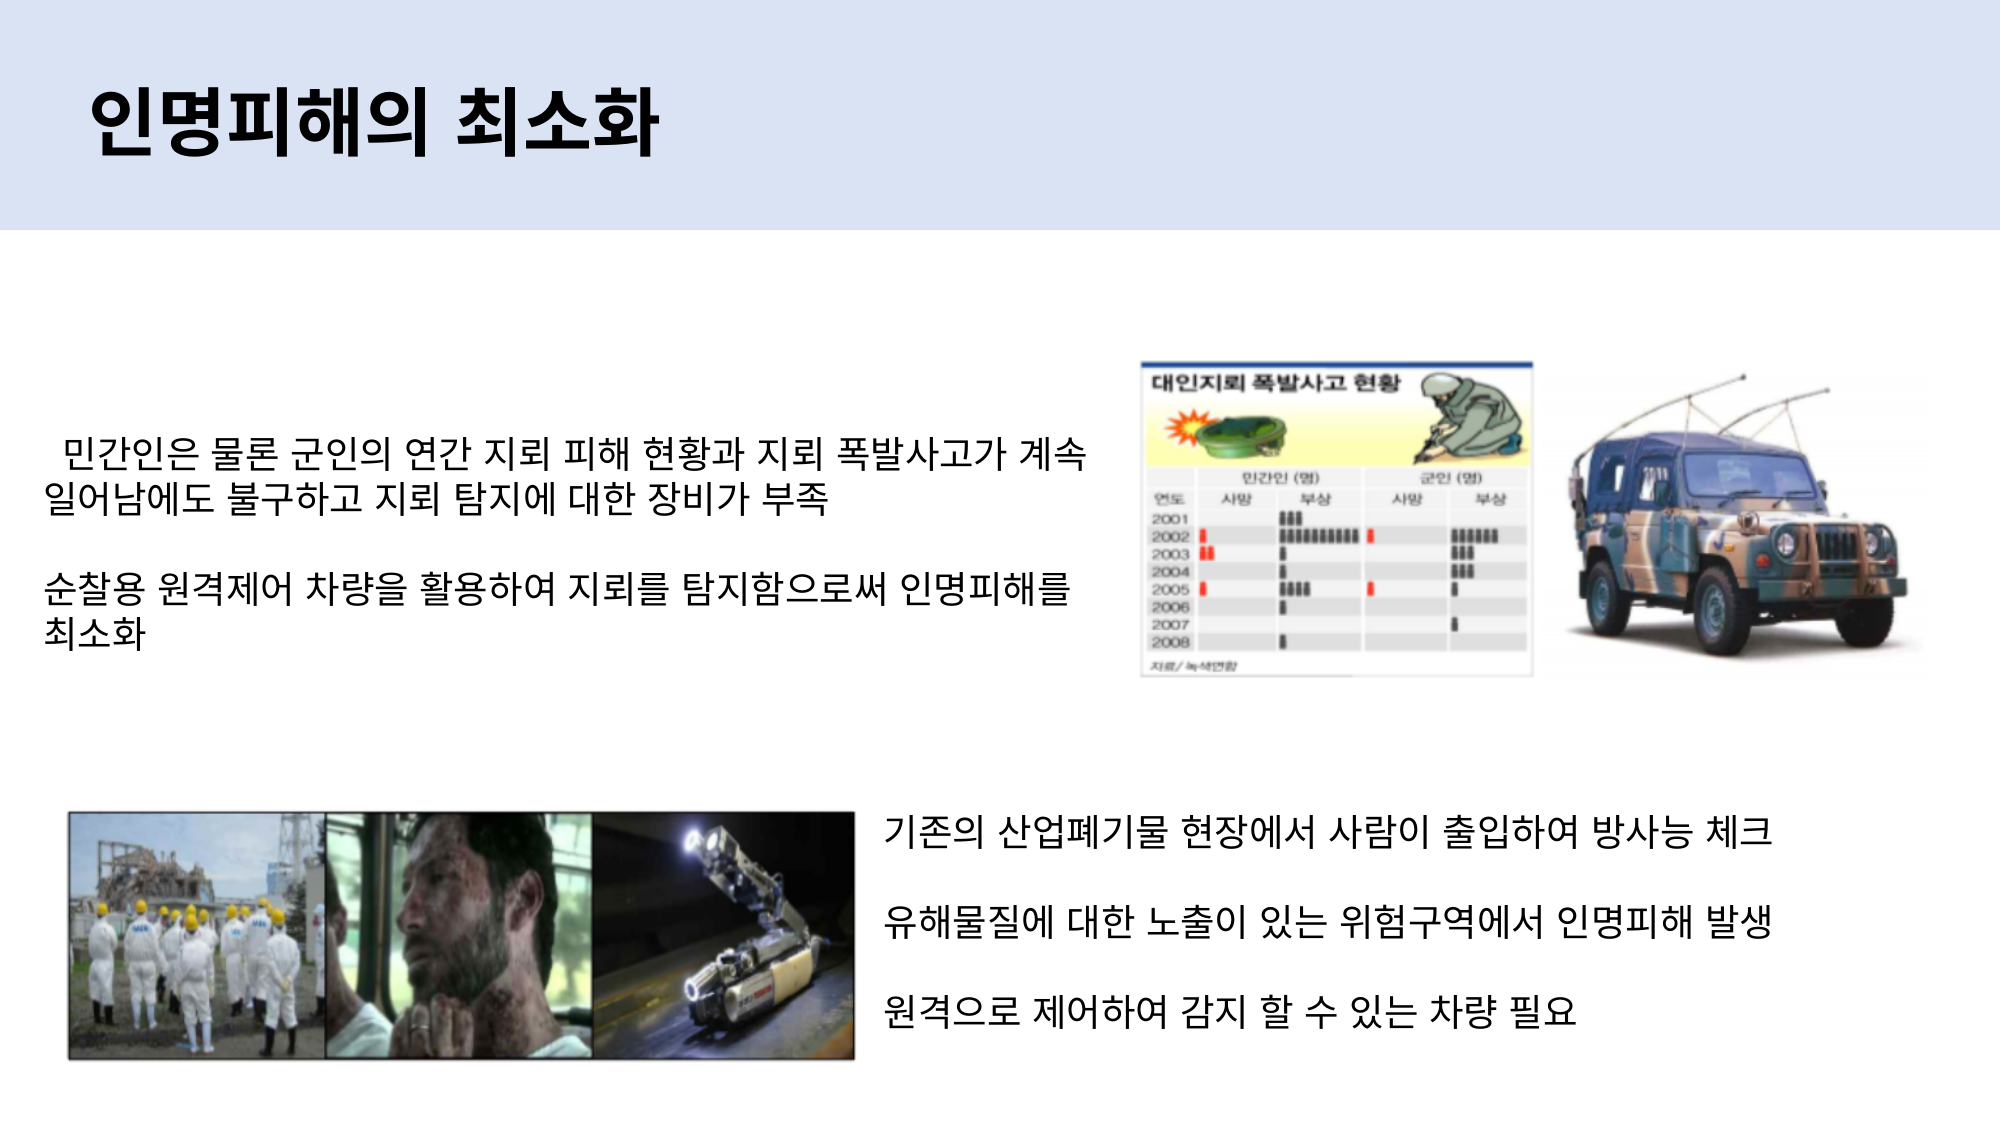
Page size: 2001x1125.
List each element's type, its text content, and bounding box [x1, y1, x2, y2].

picture [57, 802, 870, 1071]
picture [1118, 342, 1954, 689]
text_box 민간인은 물론 군인의 연간 지뢰 피해 현황과 지뢰 폭발사고가 계속 일어남에도 불구하고 지뢰 탐지에 대한 장비가 부족 순찰용 원격제어 차량을 활용하여 지뢰를 탐지함으로써 인명피해를 최소화 [28, 423, 1118, 664]
text_box 기존의 산업폐기물 현장에서 사람이 출입하여 방사능 체크 유해물질에 대한 노출이 있는 위험구역에서 인명피해 발생 원격으로 제어하여 감지 할 수 있는 차량 필요 [868, 802, 2000, 1087]
text_box [0, 0, 2000, 230]
text_box 인명피해의 최소화 [73, 68, 2000, 173]
